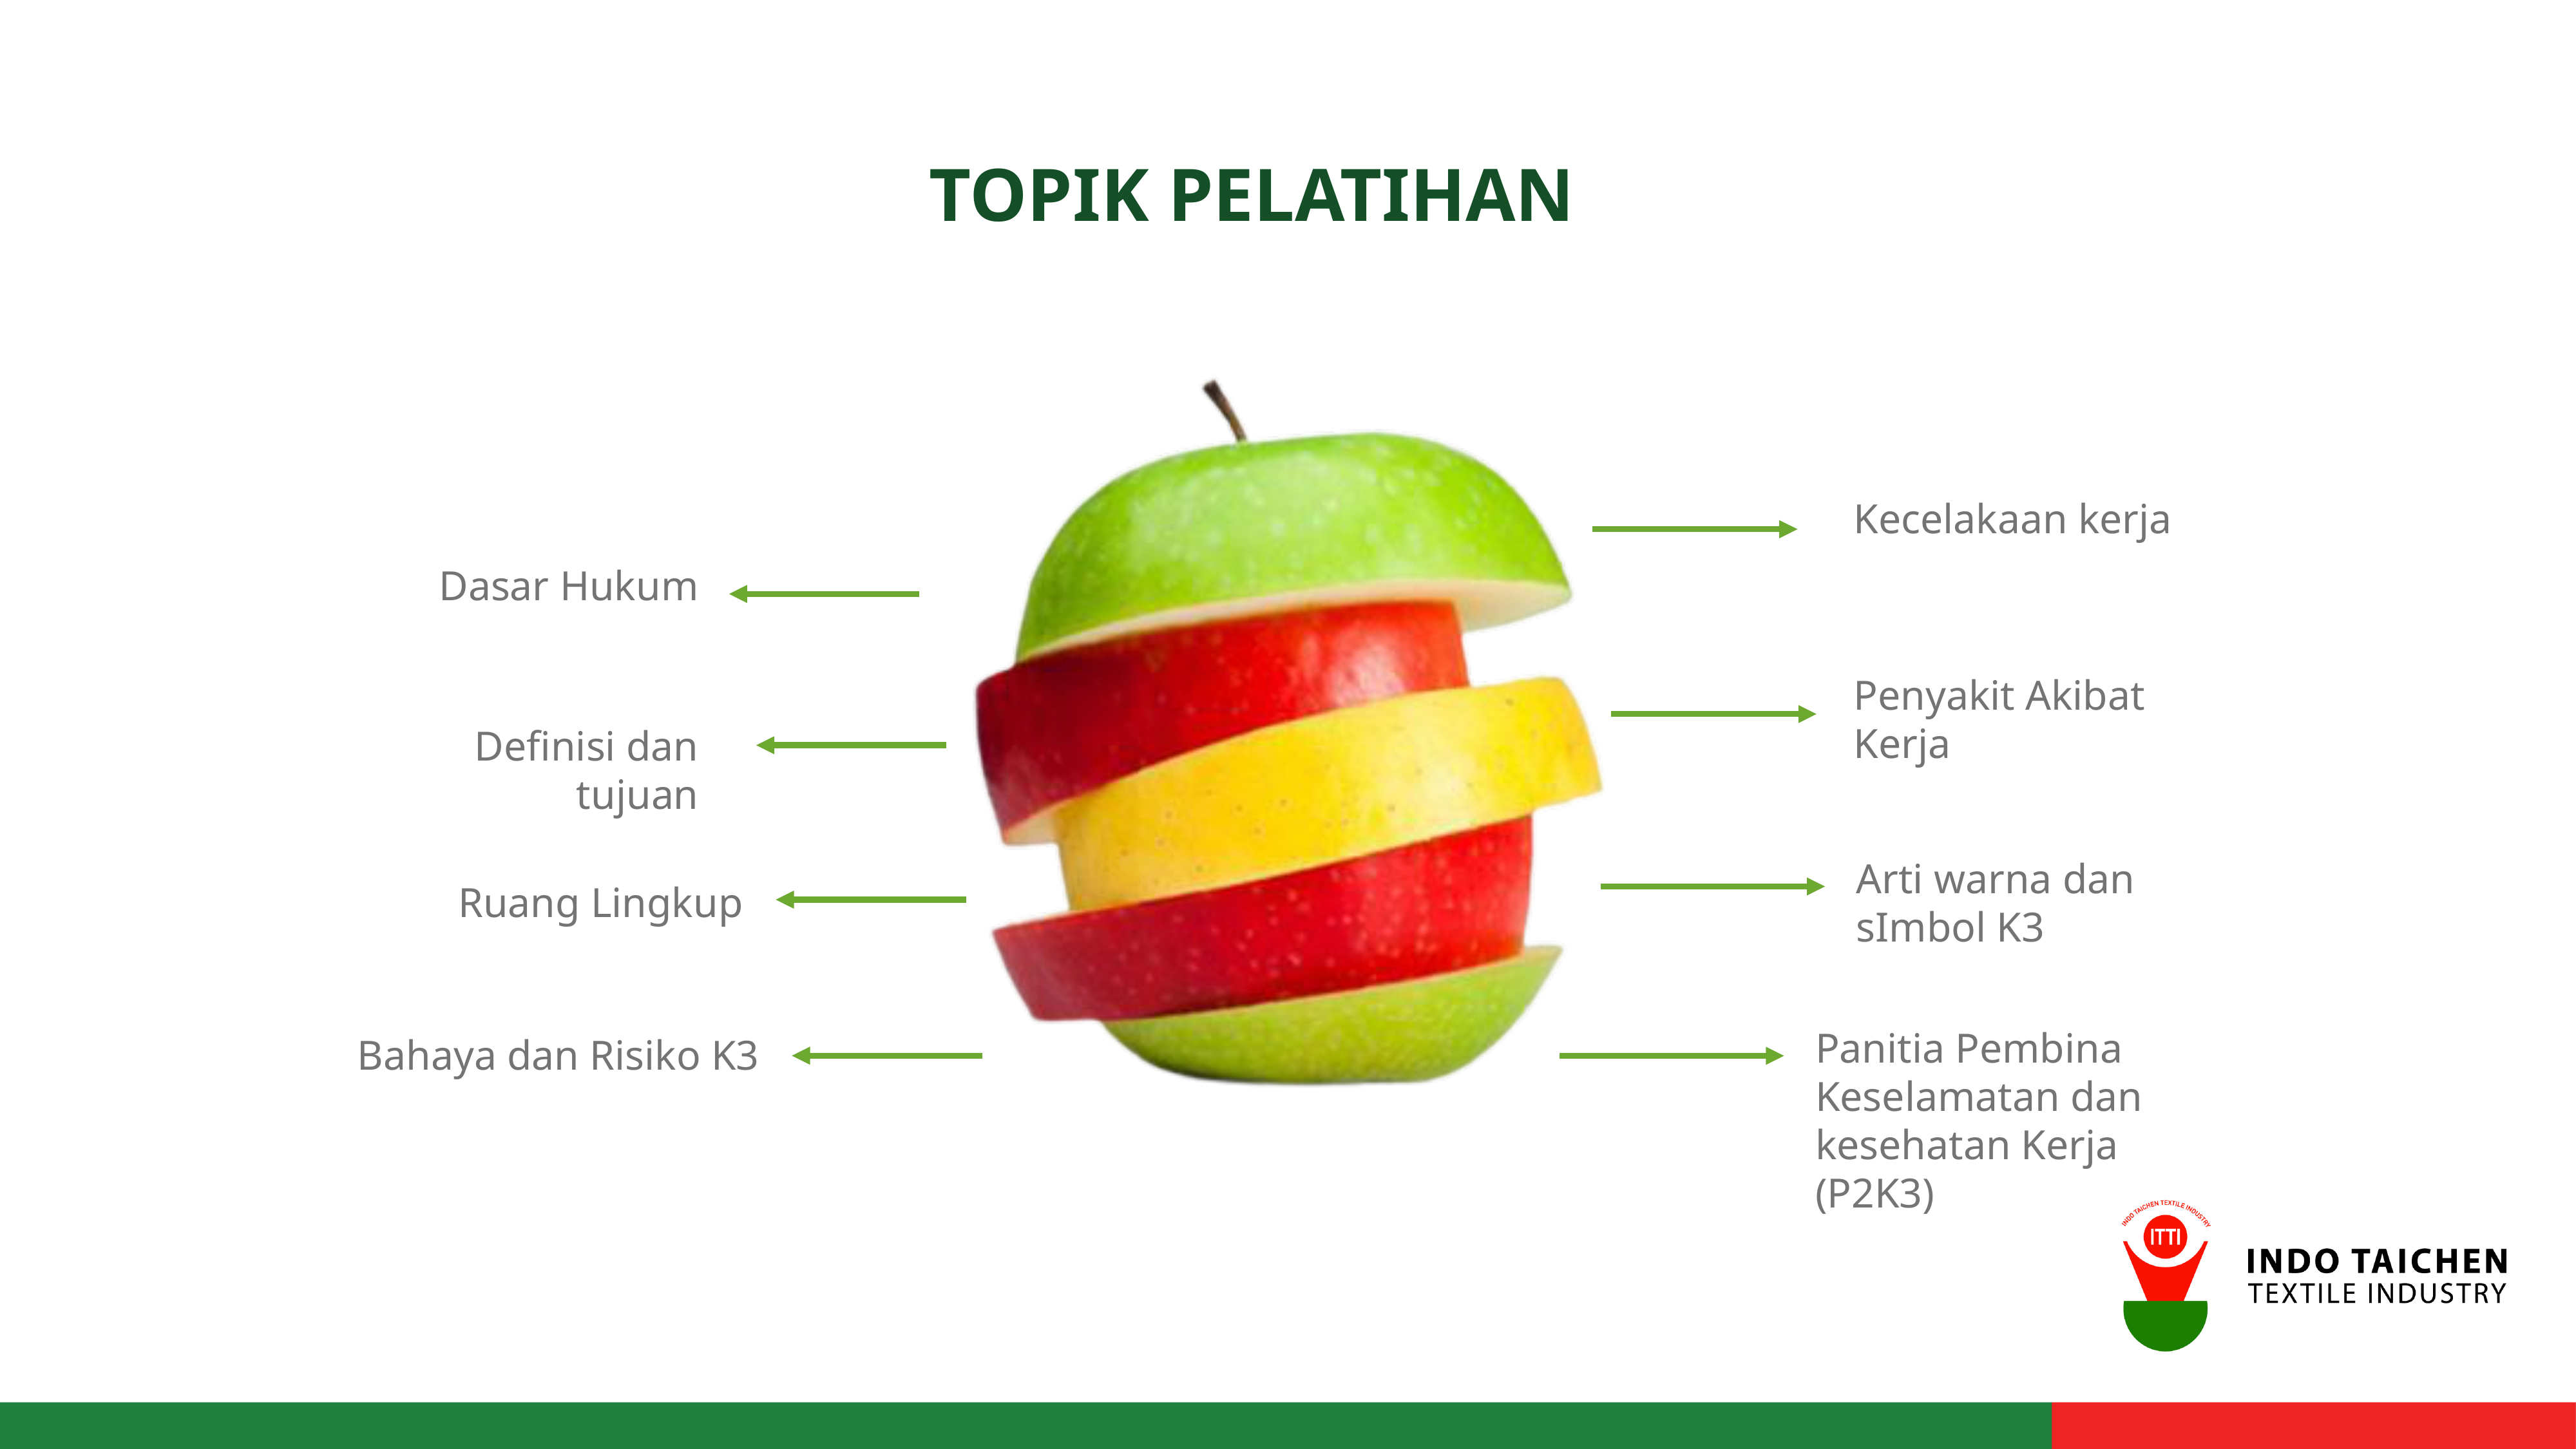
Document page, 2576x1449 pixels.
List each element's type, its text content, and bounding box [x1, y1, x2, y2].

text_box Arti warna dan sImbol K3 [1847, 848, 2205, 955]
text_box Dasar Hukum [350, 556, 709, 614]
picture [0, 0, 2576, 1449]
text_box Definisi dan tujuan [350, 715, 709, 822]
text_box Bahaya dan Risiko K3 [302, 1025, 770, 1083]
text_box TOPIK PELATIHAN [852, 144, 1652, 241]
text_box Panitia Pembina Keselamatan dan kesehatan Kerja (P2K3) [1806, 1018, 2164, 1221]
text_box Penyakit Akibat Kerja [1844, 665, 2202, 772]
text_box Ruang Lingkup [395, 872, 754, 931]
text_box Kecelakaan kerja [1844, 489, 2202, 547]
